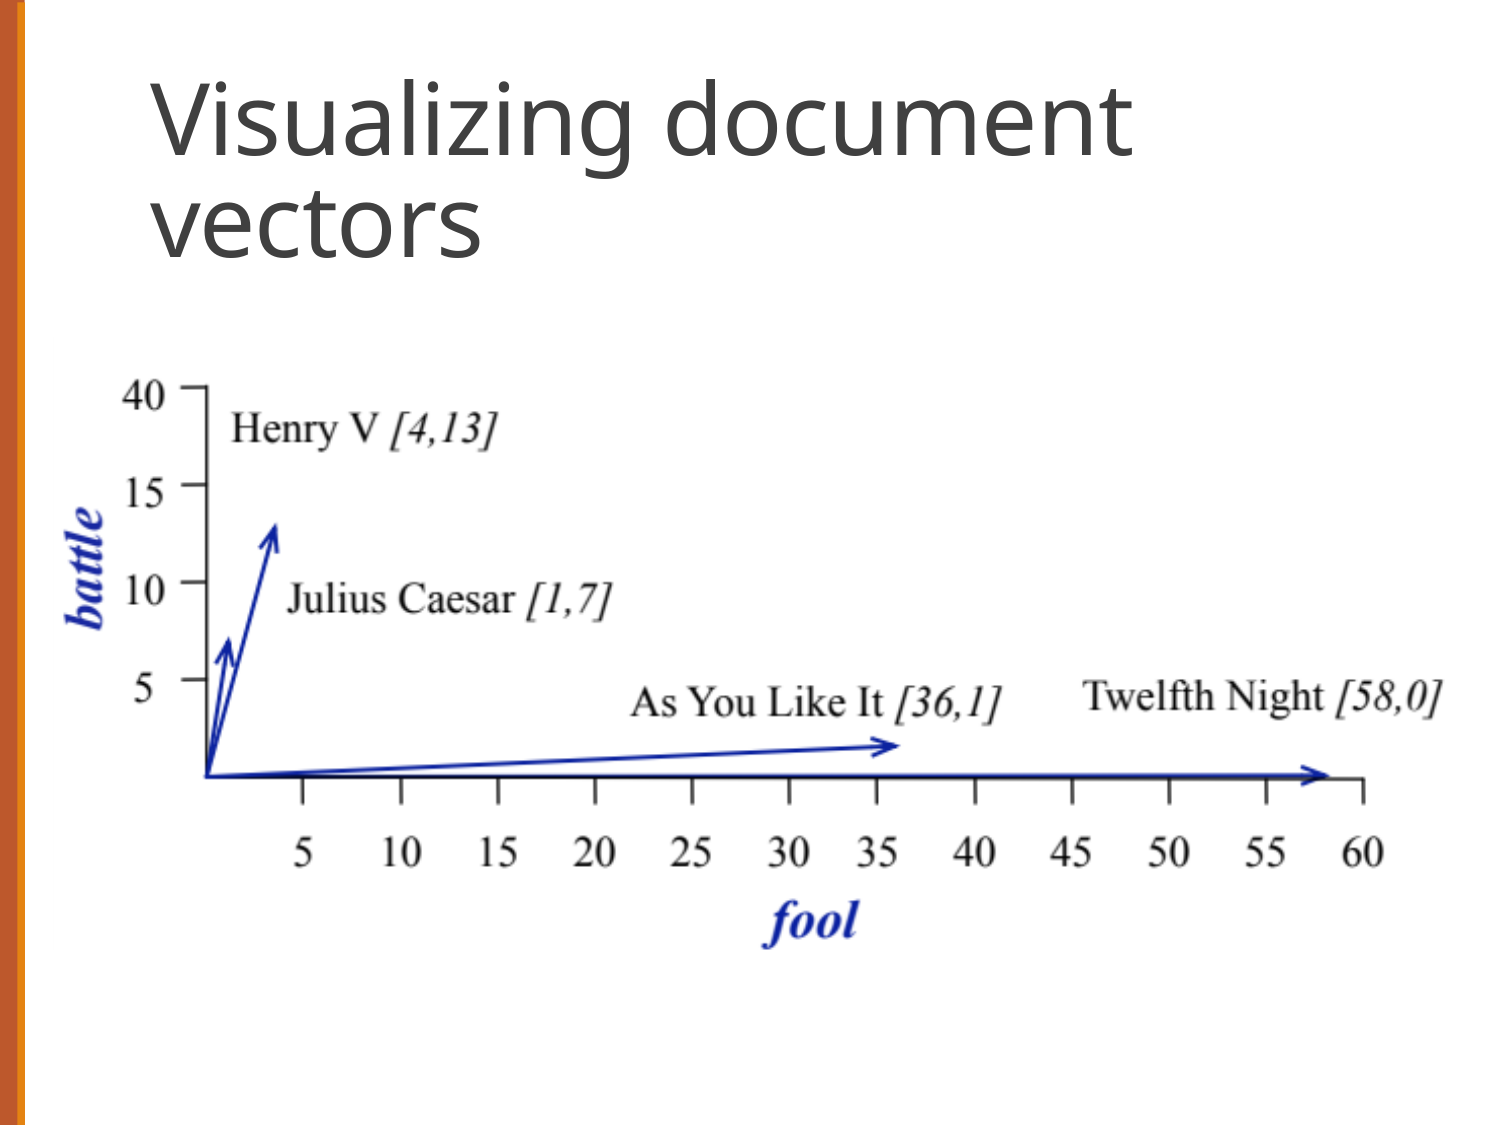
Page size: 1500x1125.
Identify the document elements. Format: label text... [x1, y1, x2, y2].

title Visualizing document vectors [135, 47, 1373, 285]
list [52, 336, 1456, 951]
